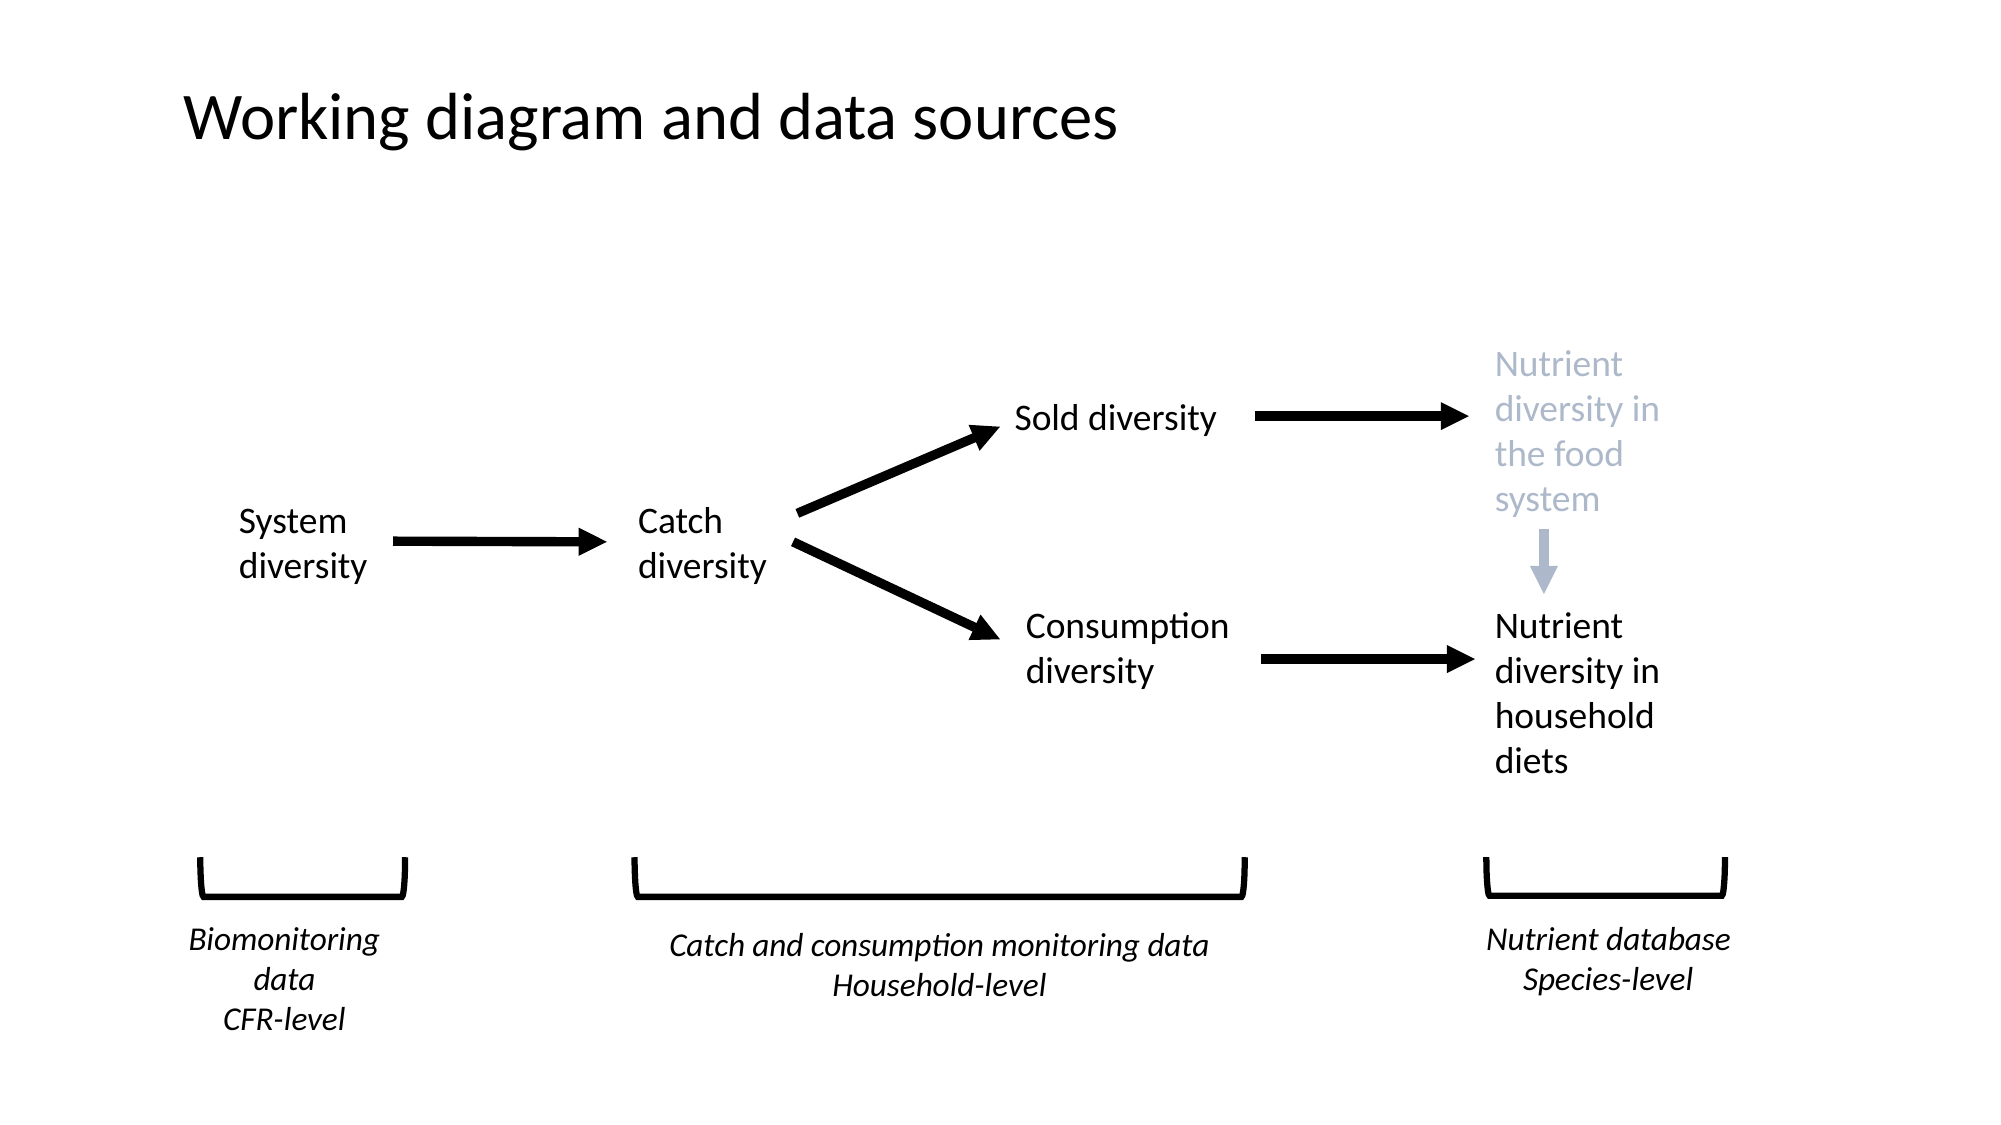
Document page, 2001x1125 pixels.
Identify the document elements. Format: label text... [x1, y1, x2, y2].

text_box [1485, 857, 1726, 897]
text_box Biomonitoring data CFR-level [144, 910, 425, 1045]
text_box [199, 857, 406, 898]
text_box Catch diversity [623, 488, 793, 594]
text_box [634, 857, 1246, 898]
text_box Working diagram and data sources [168, 65, 1256, 161]
text_box Catch and consumption monitoring data Household-level [634, 915, 1245, 1010]
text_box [793, 541, 1000, 640]
text_box Consumption diversity [1011, 593, 1256, 699]
text_box Nutrient diversity in household diets [1480, 593, 1725, 789]
text_box Nutrient diversity in the food system [1480, 331, 1725, 527]
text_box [797, 426, 1000, 514]
text_box System diversity [224, 488, 394, 594]
text_box Sold diversity [999, 385, 1245, 446]
text_box Nutrient database Species-level [1468, 910, 1749, 1005]
